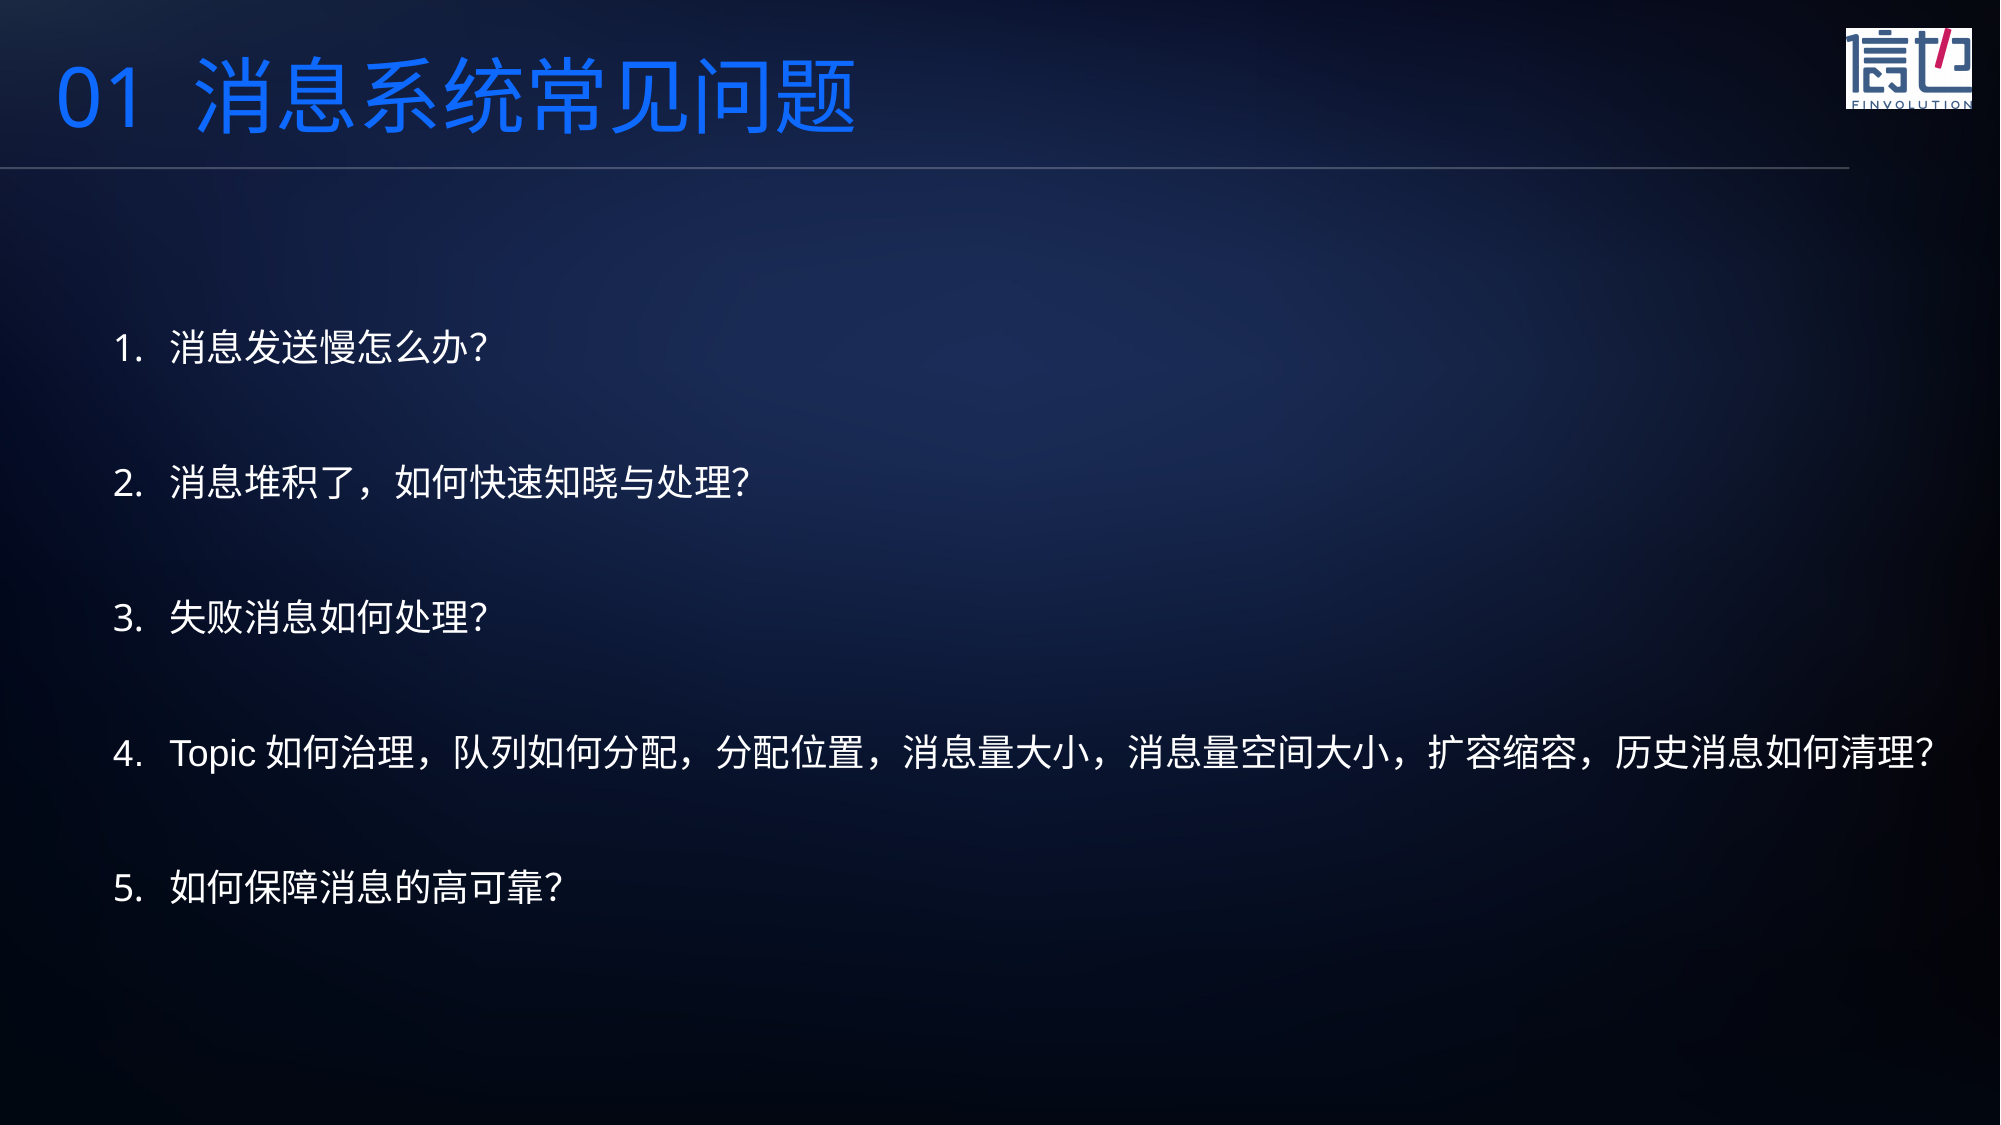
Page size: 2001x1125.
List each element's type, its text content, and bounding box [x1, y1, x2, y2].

text_box 消息发送慢怎么办？ 消息堆积了，如何快速知晓与处理？ 失败消息如何处理？ Topic如何治理，队列如何分配，分配位置，消息量大小，消息量空间大小，扩容缩容，历史消息如何清理？ 如何保障消息的高可靠？ [98, 226, 1937, 917]
picture [0, 0, 2000, 1125]
text_box 01 消息系统常见问题 [40, 37, 912, 152]
